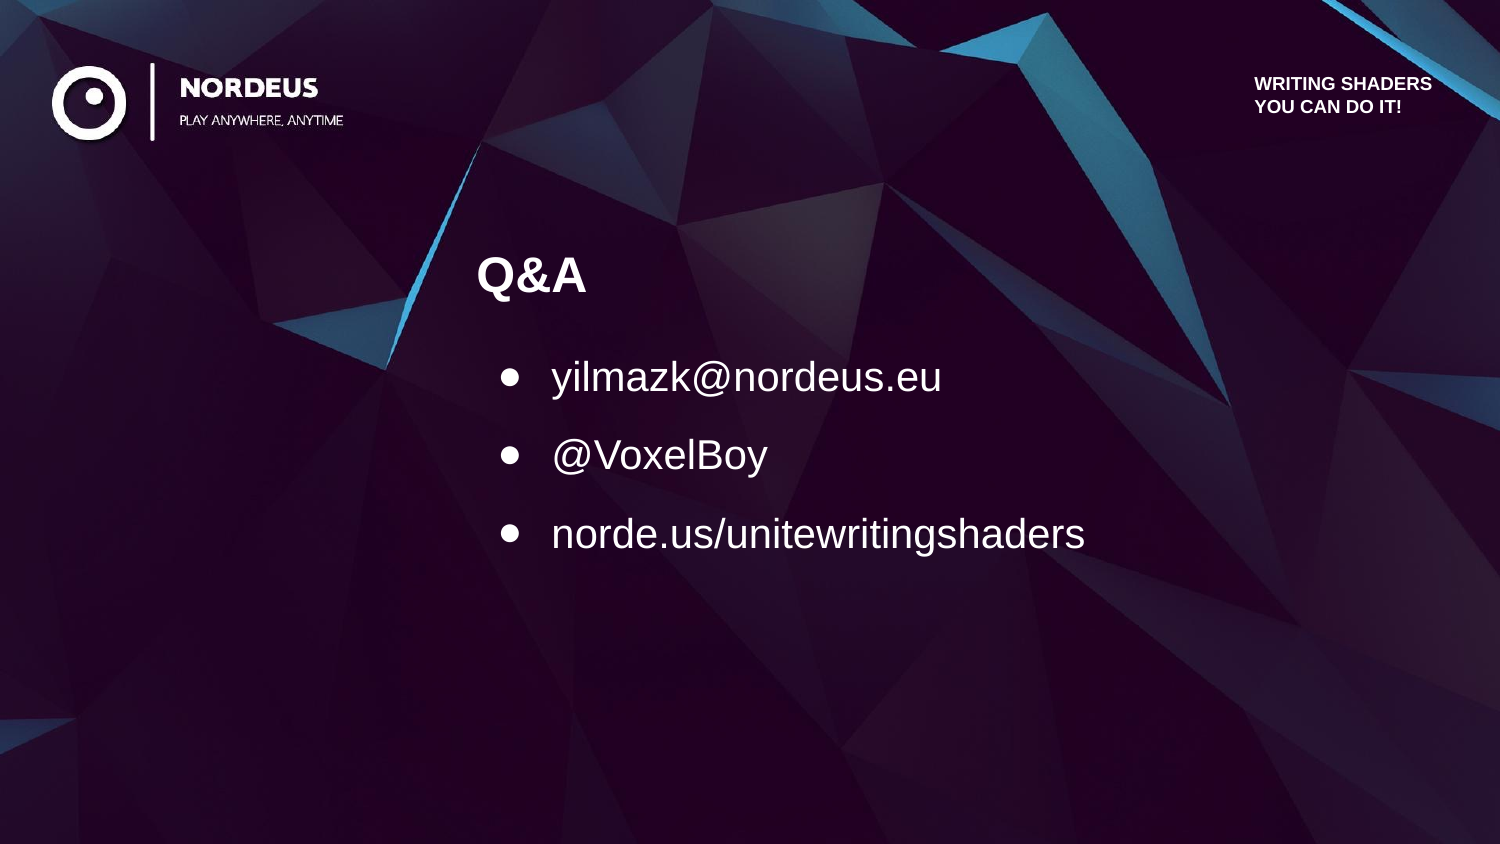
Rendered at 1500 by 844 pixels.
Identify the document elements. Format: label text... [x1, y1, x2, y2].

text_box yilmazk@nordeus.eu @VoxelBoy norde.us/unitewritingshaders [461, 327, 1148, 650]
text_box Q&A [461, 227, 1174, 318]
text_box WRITING SHADERS YOU CAN DO IT! [1239, 56, 1453, 132]
picture [0, 0, 1500, 844]
